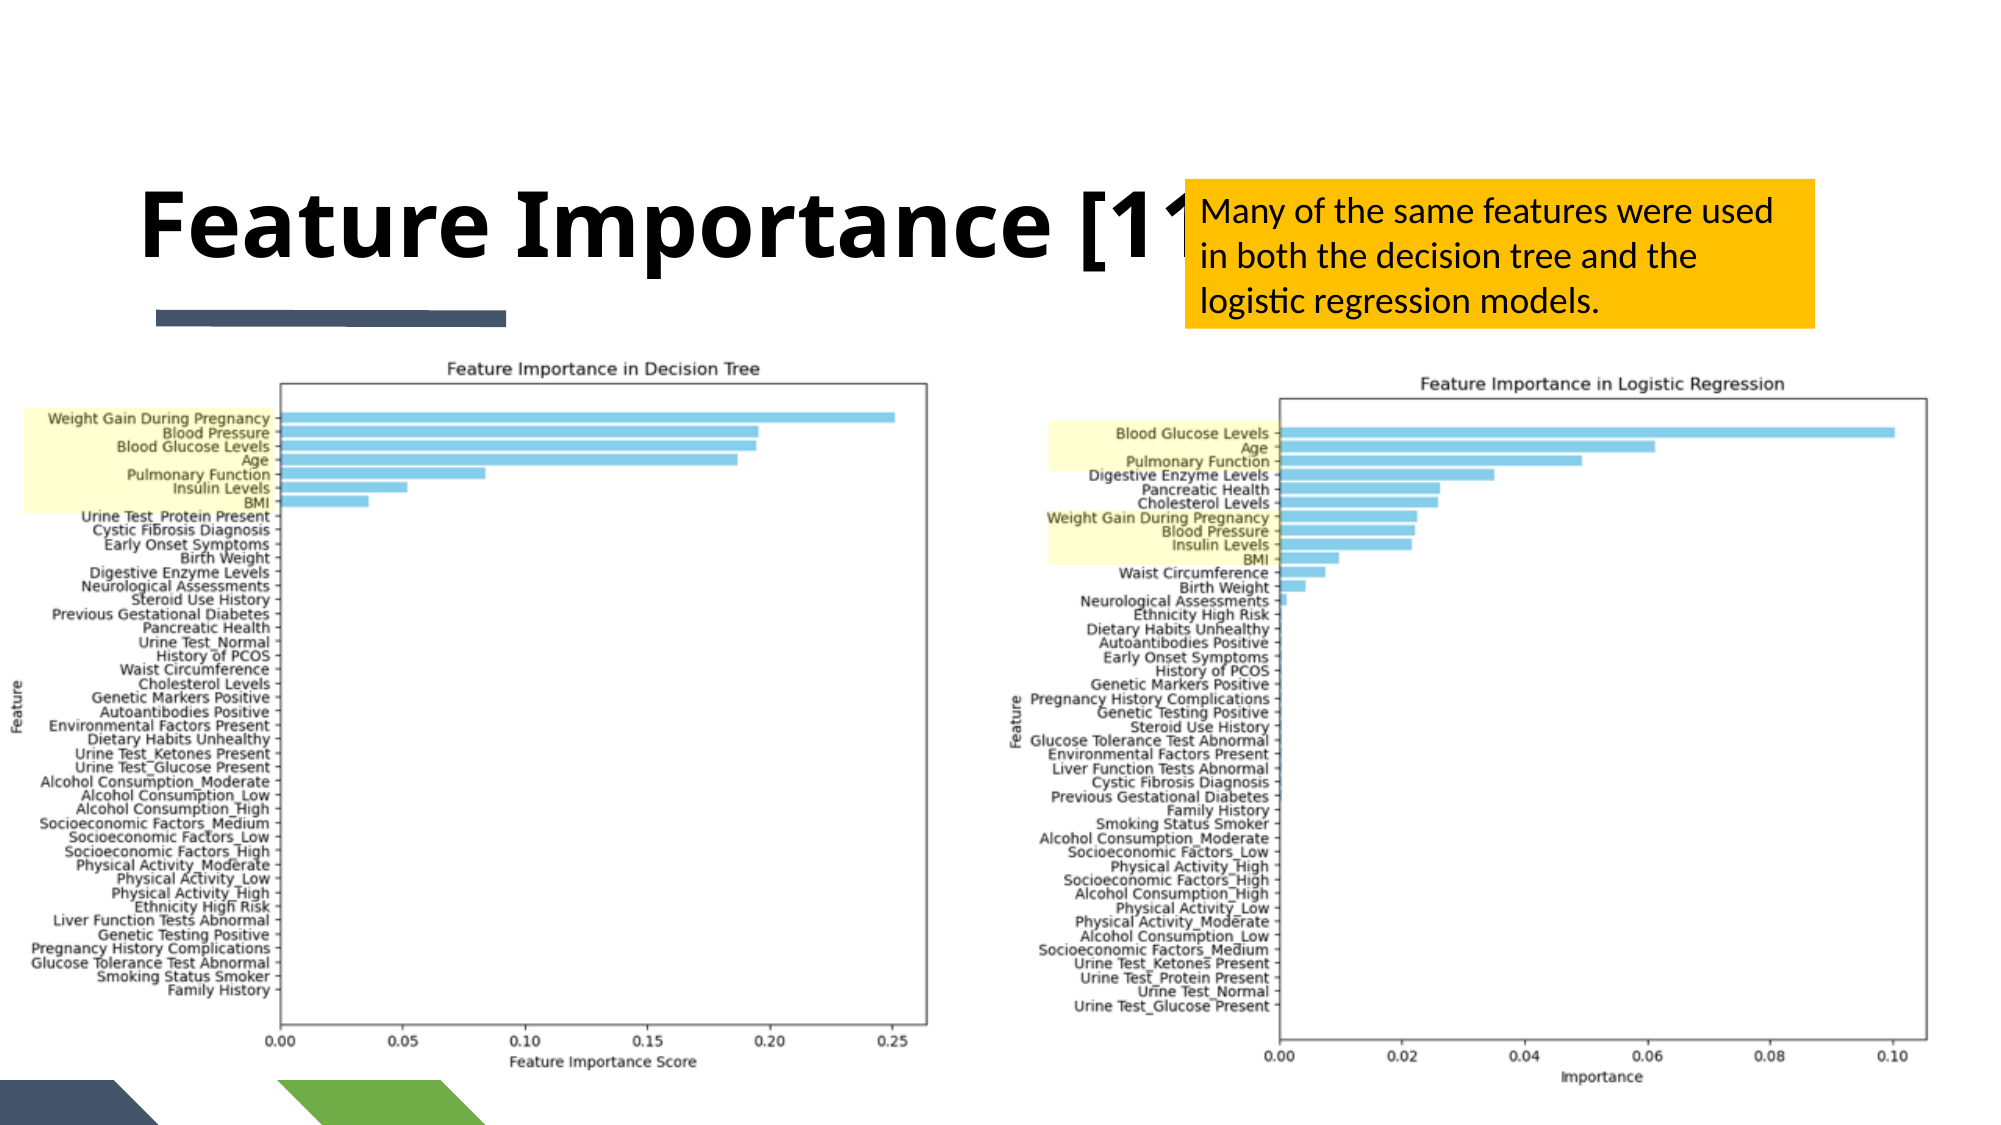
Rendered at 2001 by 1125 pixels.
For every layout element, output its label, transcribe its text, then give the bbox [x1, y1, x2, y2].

picture [0, 352, 936, 1080]
text_box Many of the same features were used in both the decision tree and the logistic regression models. [1185, 178, 1816, 329]
picture [999, 367, 1936, 1095]
title Feature Importance [11,13] [137, 59, 1863, 278]
